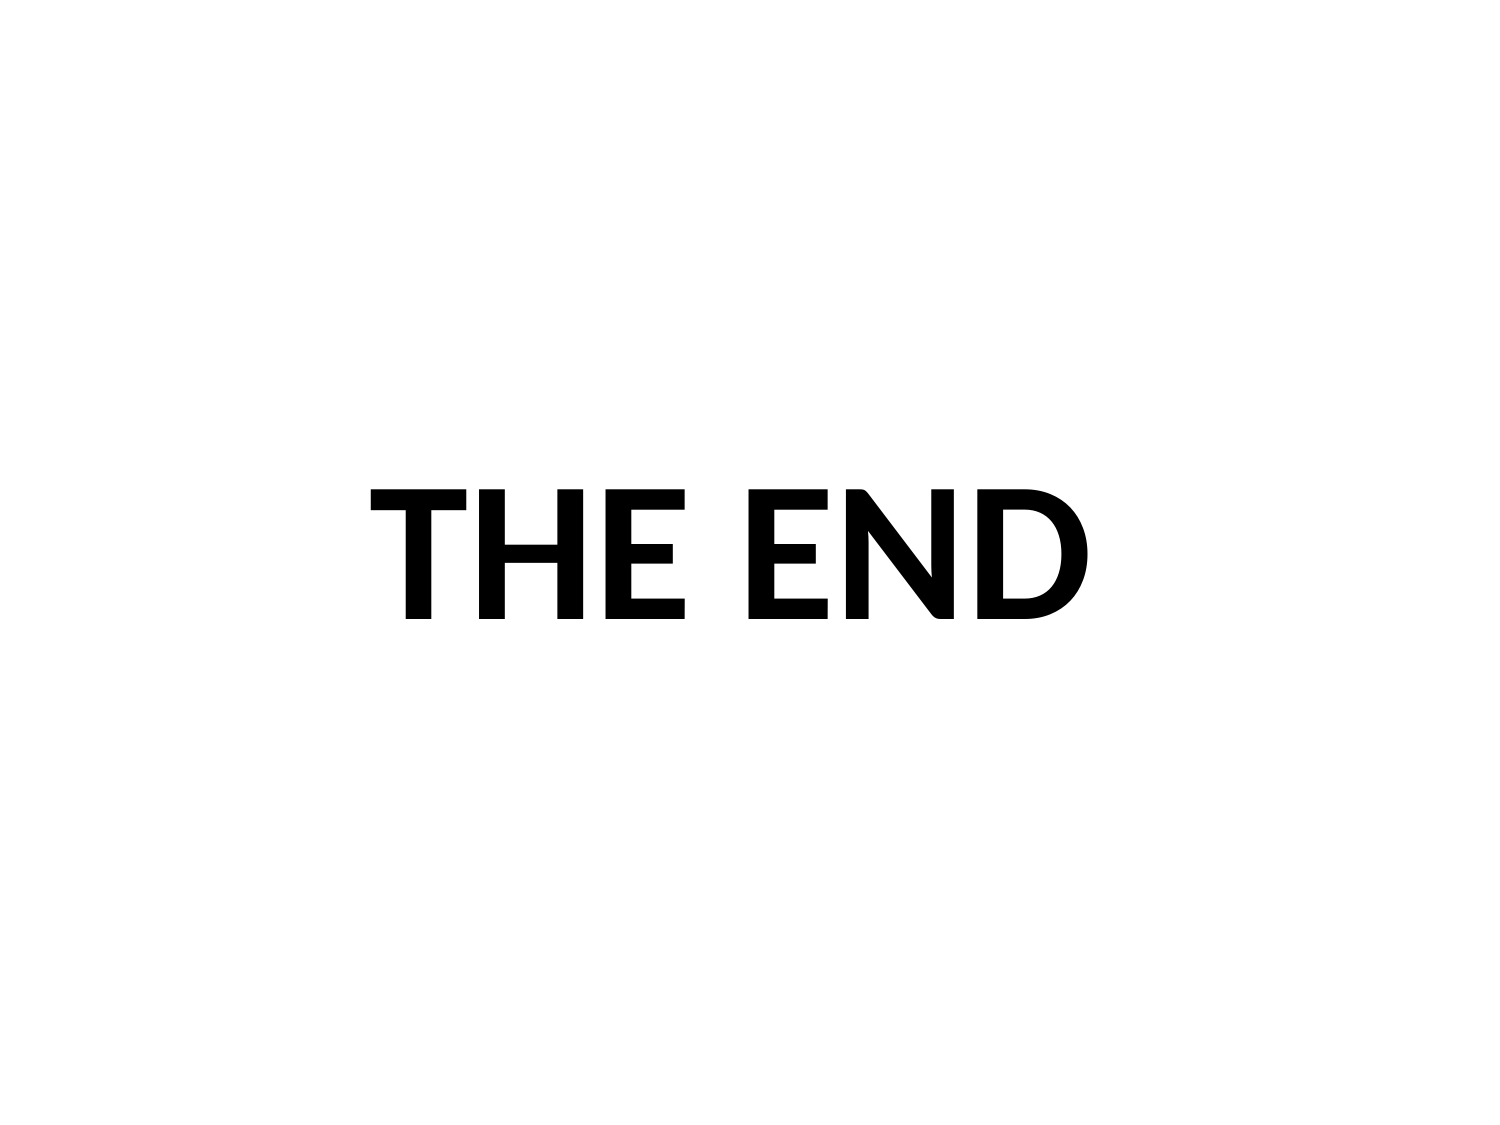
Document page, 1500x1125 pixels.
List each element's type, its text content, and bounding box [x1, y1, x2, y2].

text_box THE END [99, 412, 1363, 668]
